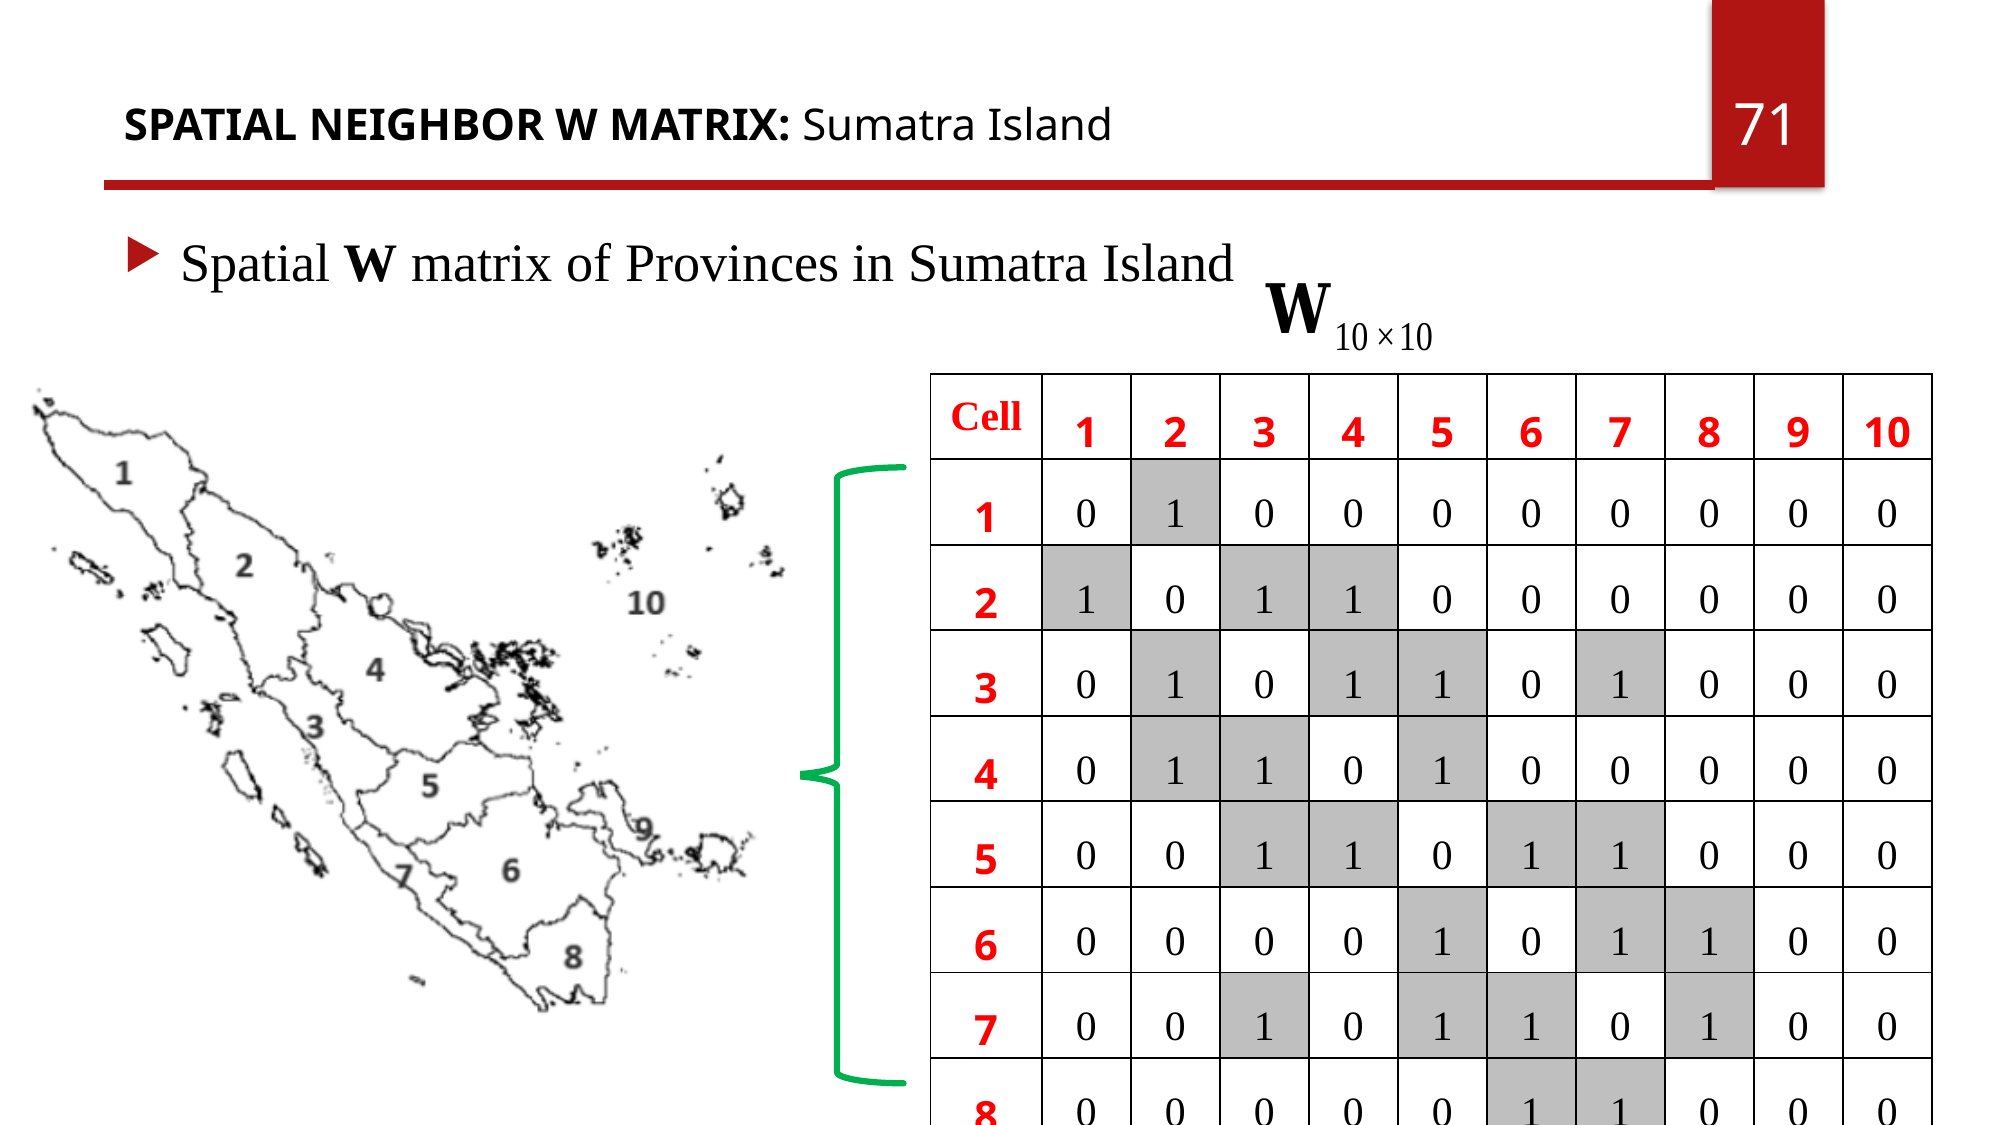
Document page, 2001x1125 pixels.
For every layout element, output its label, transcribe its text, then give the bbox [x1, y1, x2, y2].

table_cell 1 [1399, 717, 1486, 800]
table_cell 0 [1310, 1059, 1397, 1125]
table_header 4 [1310, 375, 1397, 458]
text_box Spatial W matrix of Provinces in Sumatra Island [109, 200, 1836, 1068]
table_header 9 [1755, 375, 1842, 458]
table_cell 1 [1132, 631, 1219, 715]
table_cell 1 [1577, 631, 1664, 715]
table_cell 5 [931, 802, 1041, 886]
table_cell 0 [1132, 546, 1219, 629]
table_cell 0 [1310, 973, 1397, 1057]
table_cell 1 [1221, 973, 1308, 1057]
table_cell 0 [1844, 1059, 1931, 1125]
table_cell 0 [1221, 1059, 1308, 1125]
table_cell 3 [931, 631, 1041, 715]
table_cell 4 [931, 717, 1041, 800]
table_cell 0 [1221, 888, 1308, 972]
table_cell 0 [1844, 973, 1931, 1057]
table_cell 7 [931, 973, 1041, 1057]
table_cell 0 [1666, 1059, 1753, 1125]
table_cell 2 [931, 546, 1041, 629]
table_cell 0 [1755, 460, 1842, 544]
slide_number 71 [1698, 48, 1836, 175]
table_cell 1 [1399, 888, 1486, 972]
table_cell 1 [1132, 460, 1219, 544]
table_header 1 [1043, 375, 1130, 458]
table_cell 0 [1221, 460, 1308, 544]
table_cell 0 [1488, 717, 1575, 800]
table_cell 0 [1577, 460, 1664, 544]
table_cell 1 [1399, 631, 1486, 715]
table_cell 0 [1844, 717, 1931, 800]
table_cell 0 [1043, 973, 1130, 1057]
table_cell 0 [1844, 546, 1931, 629]
table_cell 1 [1310, 802, 1397, 886]
table_cell 0 [1488, 546, 1575, 629]
table_cell 1 [1221, 717, 1308, 800]
table_cell 1 [1577, 888, 1664, 972]
table_cell 1 [1043, 546, 1130, 629]
table_cell 0 [1221, 631, 1308, 715]
table_cell 0 [1399, 460, 1486, 544]
table_cell 0 [1310, 888, 1397, 972]
table_header 3 [1221, 375, 1308, 458]
table_cell 0 [1310, 460, 1397, 544]
table_cell 0 [1043, 802, 1130, 886]
table_header 5 [1399, 375, 1486, 458]
table_cell 1 [1488, 802, 1575, 886]
table_cell 0 [1755, 546, 1842, 629]
table_cell 0 [1132, 802, 1219, 886]
table_cell 0 [1755, 1059, 1842, 1125]
table_cell 0 [1755, 973, 1842, 1057]
table_cell 0 [1399, 546, 1486, 629]
table_cell 0 [1755, 717, 1842, 800]
table_cell 0 [1844, 888, 1931, 972]
table_cell 0 [1666, 546, 1753, 629]
table_cell 1 [1666, 888, 1753, 972]
table_header 2 [1132, 375, 1219, 458]
table_cell 1 [1488, 973, 1575, 1057]
table_cell 1 [1399, 973, 1486, 1057]
table_cell 0 [1399, 1059, 1486, 1125]
table_cell 1 [1488, 1059, 1575, 1125]
table_cell 0 [1132, 1059, 1219, 1125]
table_cell 1 [1666, 973, 1753, 1057]
table_cell 0 [1666, 717, 1753, 800]
table_cell 0 [1577, 717, 1664, 800]
table_cell 0 [1577, 546, 1664, 629]
table_cell 0 [1043, 717, 1130, 800]
table_cell 0 [1488, 460, 1575, 544]
table_cell 0 [1043, 888, 1130, 972]
table_cell 0 [1399, 802, 1486, 886]
table_cell 0 [1132, 973, 1219, 1057]
table_cell 0 [1577, 973, 1664, 1057]
table_cell 0 [1844, 631, 1931, 715]
table_cell 0 [1043, 631, 1130, 715]
table_header Cell [931, 375, 1041, 458]
table_cell 8 [931, 1059, 1041, 1125]
table_cell 1 [1577, 802, 1664, 886]
table_cell 0 [1666, 802, 1753, 886]
table_cell 1 [1221, 546, 1308, 629]
table_cell 0 [1755, 802, 1842, 886]
table_cell 1 [1310, 546, 1397, 629]
table_cell 0 [1755, 888, 1842, 972]
table_cell 1 [1577, 1059, 1664, 1125]
table_cell 0 [1132, 888, 1219, 972]
table_cell 0 [1666, 631, 1753, 715]
table_cell 1 [1132, 717, 1219, 800]
table_cell 0 [1844, 460, 1931, 544]
table_header 8 [1666, 375, 1753, 458]
table_header 10 [1844, 375, 1931, 458]
table_cell 0 [1043, 460, 1130, 544]
table_cell 0 [1488, 631, 1575, 715]
table_cell 1 [1310, 631, 1397, 715]
table_cell 0 [1755, 631, 1842, 715]
table_cell 0 [1844, 802, 1931, 886]
picture [12, 387, 800, 1022]
table_header 7 [1577, 375, 1664, 458]
table_cell 0 [1666, 460, 1753, 544]
table_cell 0 [1043, 1059, 1130, 1125]
table_cell 6 [931, 888, 1041, 972]
table_header 6 [1488, 375, 1575, 458]
table_cell 0 [1488, 888, 1575, 972]
table_cell 0 [1310, 717, 1397, 800]
table_cell 1 [931, 460, 1041, 544]
text_box [806, 466, 905, 1085]
table_cell 1 [1221, 802, 1308, 886]
text_box SPATIAL NEIGHBOR W MATRIX: Sumatra Island [109, 64, 1699, 181]
